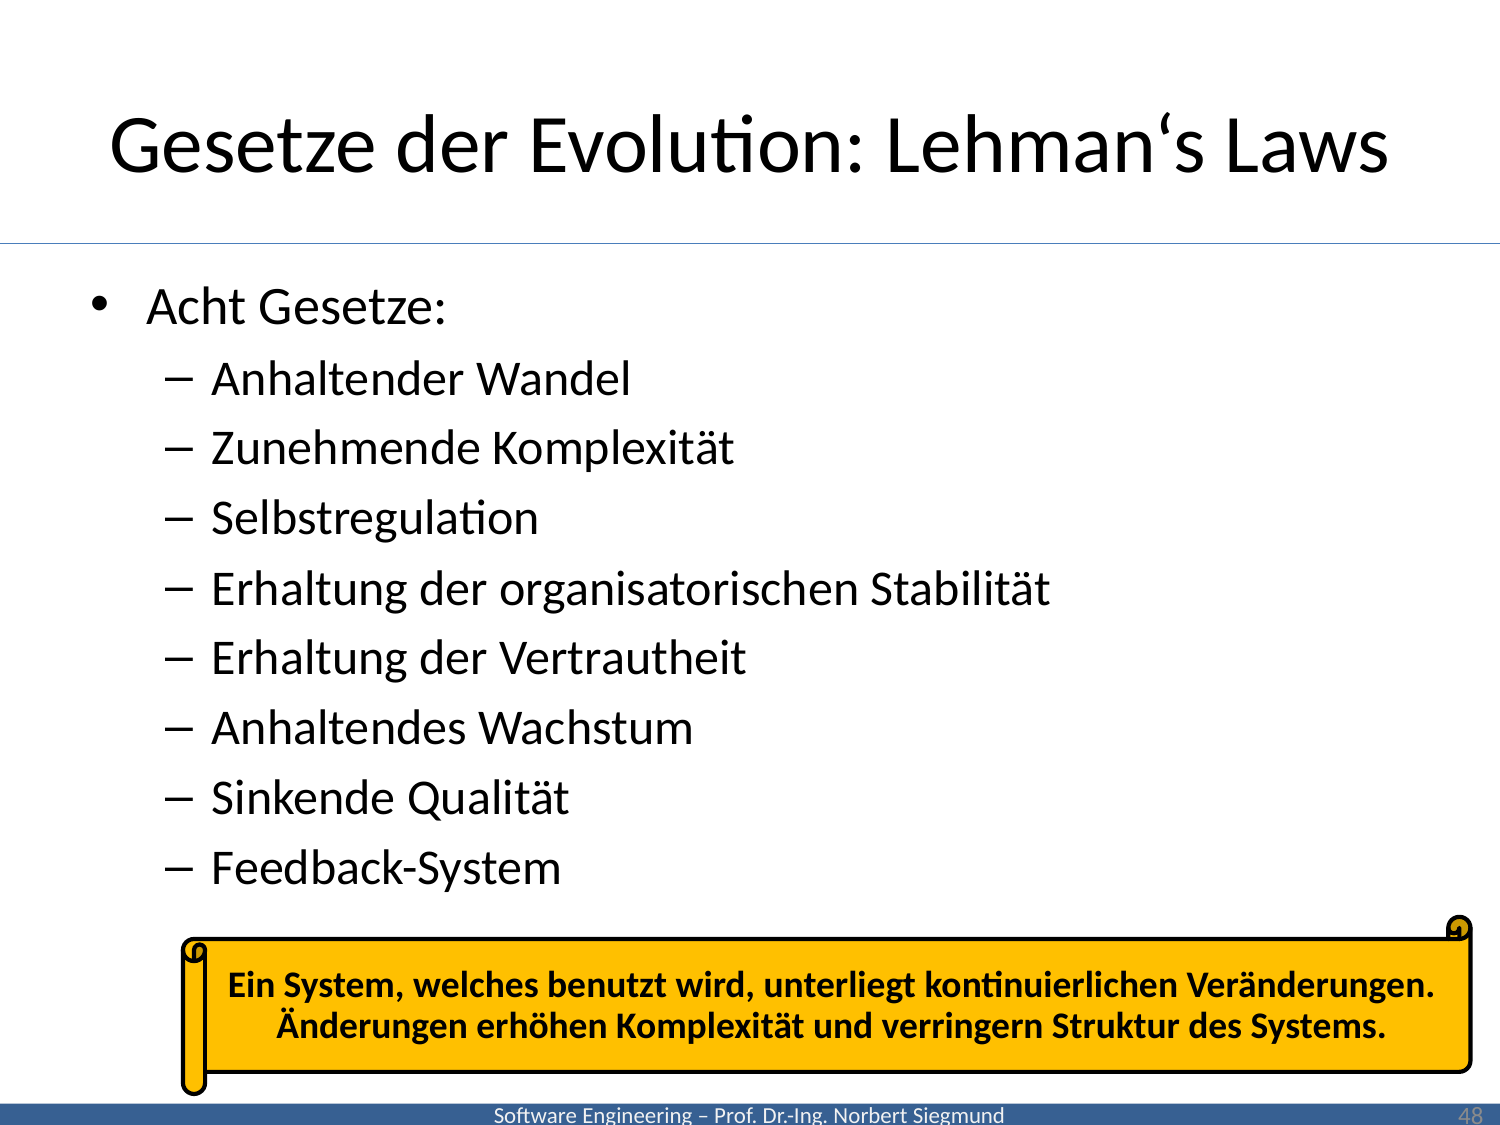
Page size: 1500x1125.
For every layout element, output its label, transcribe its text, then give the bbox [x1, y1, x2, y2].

slide_number 48 [1148, 1084, 1499, 1125]
list Acht Gesetze: Anhaltender Wandel Zunehmende Komplexität Selbstregulation Erhaltung der organisatorischen Stabilität Erhaltung der Vertrautheit Anhaltendes Wachstum Sinkende Qualität Feedback-System [75, 262, 1495, 1104]
text_box Ein System, welches benutzt wird, unterliegt kontinuierlichen Veränderungen. Änderungen erhöhen Komplexität und verringern Struktur des Systems. [180, 914, 1473, 1097]
title Gesetze der Evolution: Lehman‘s Laws [75, 45, 1425, 233]
